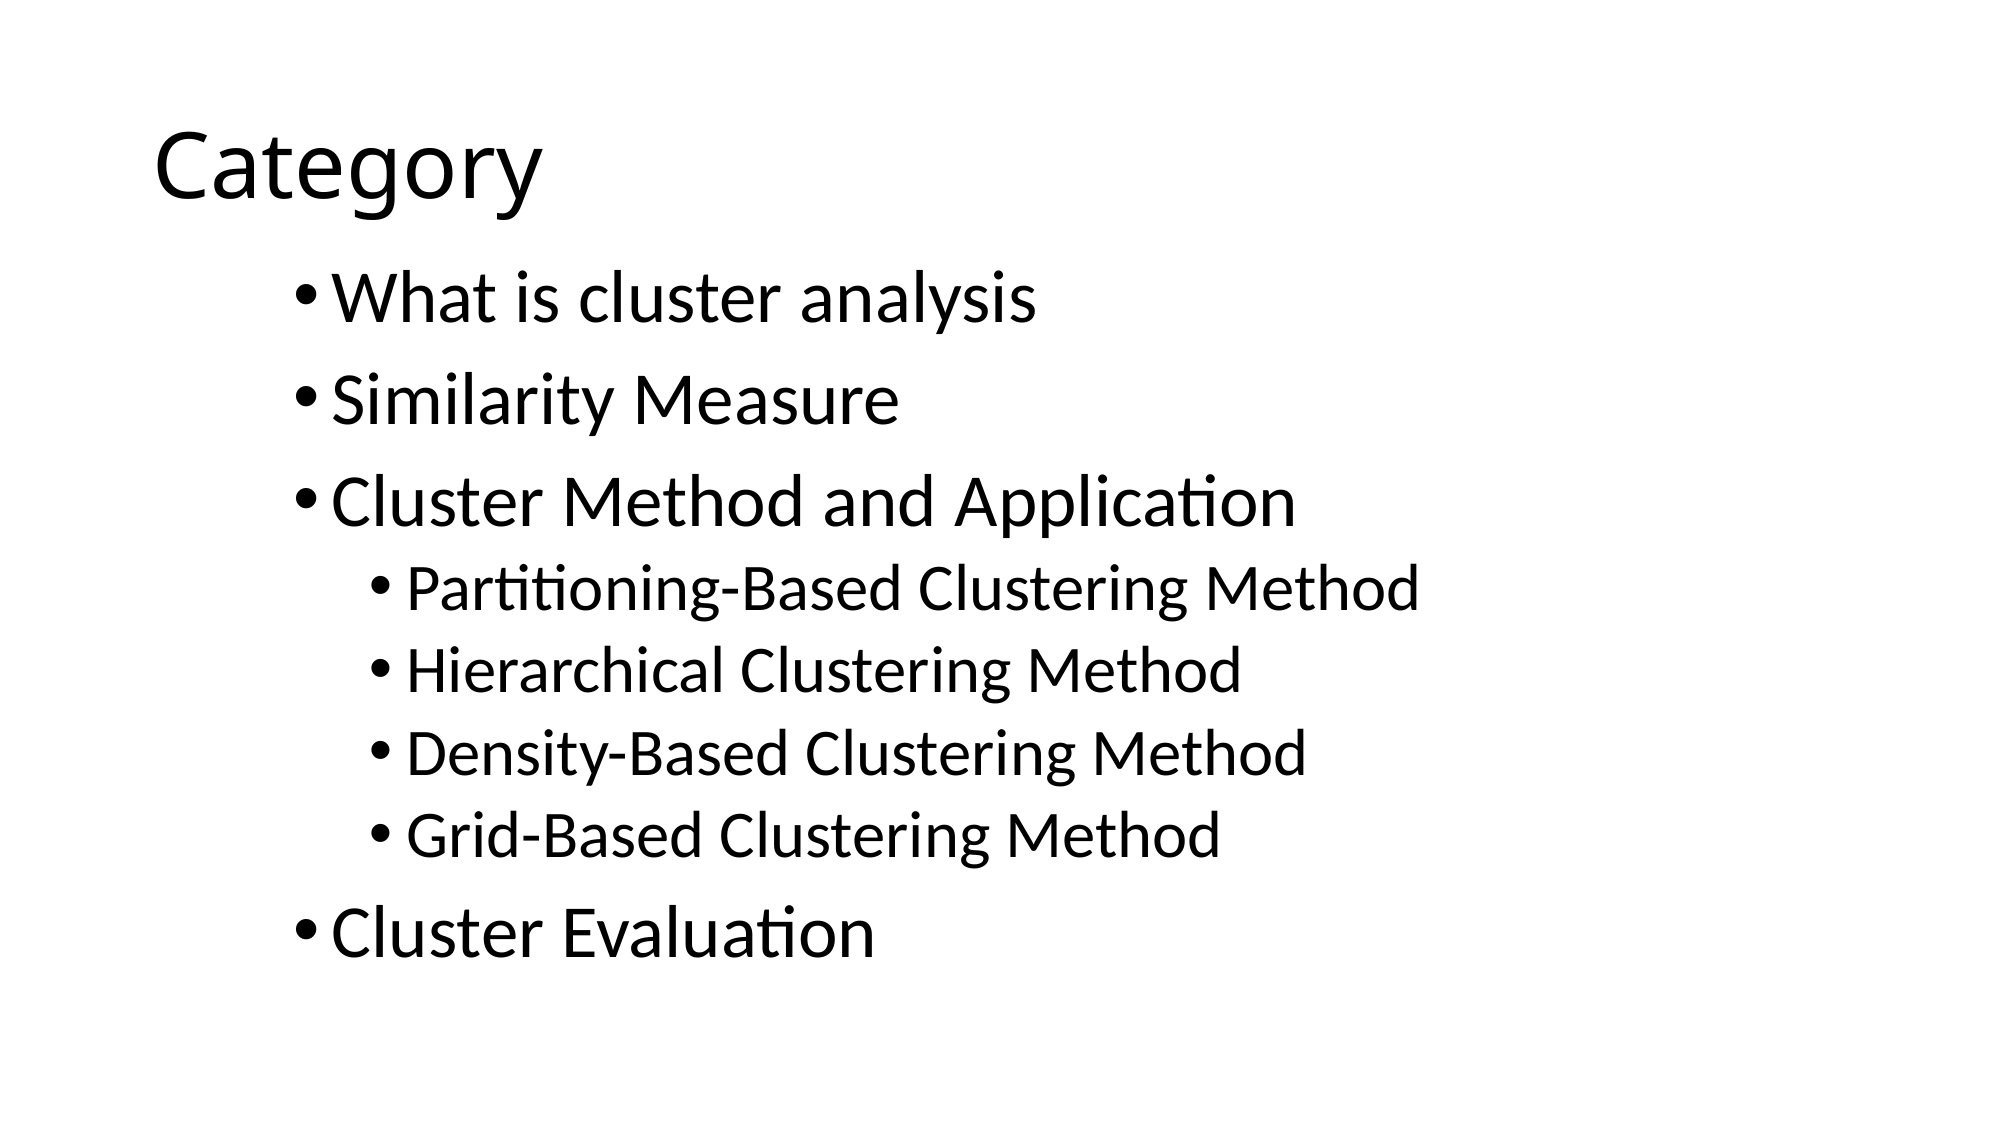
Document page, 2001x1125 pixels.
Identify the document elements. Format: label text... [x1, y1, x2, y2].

title Category [137, 59, 1863, 278]
list What is cluster analysis Similarity Measure Cluster Method and Application Partitioning-Based Clustering Method Hierarchical Clustering Method Density-Based Clustering Method Grid-Based Clustering Method Cluster Evaluation [278, 250, 1863, 1050]
